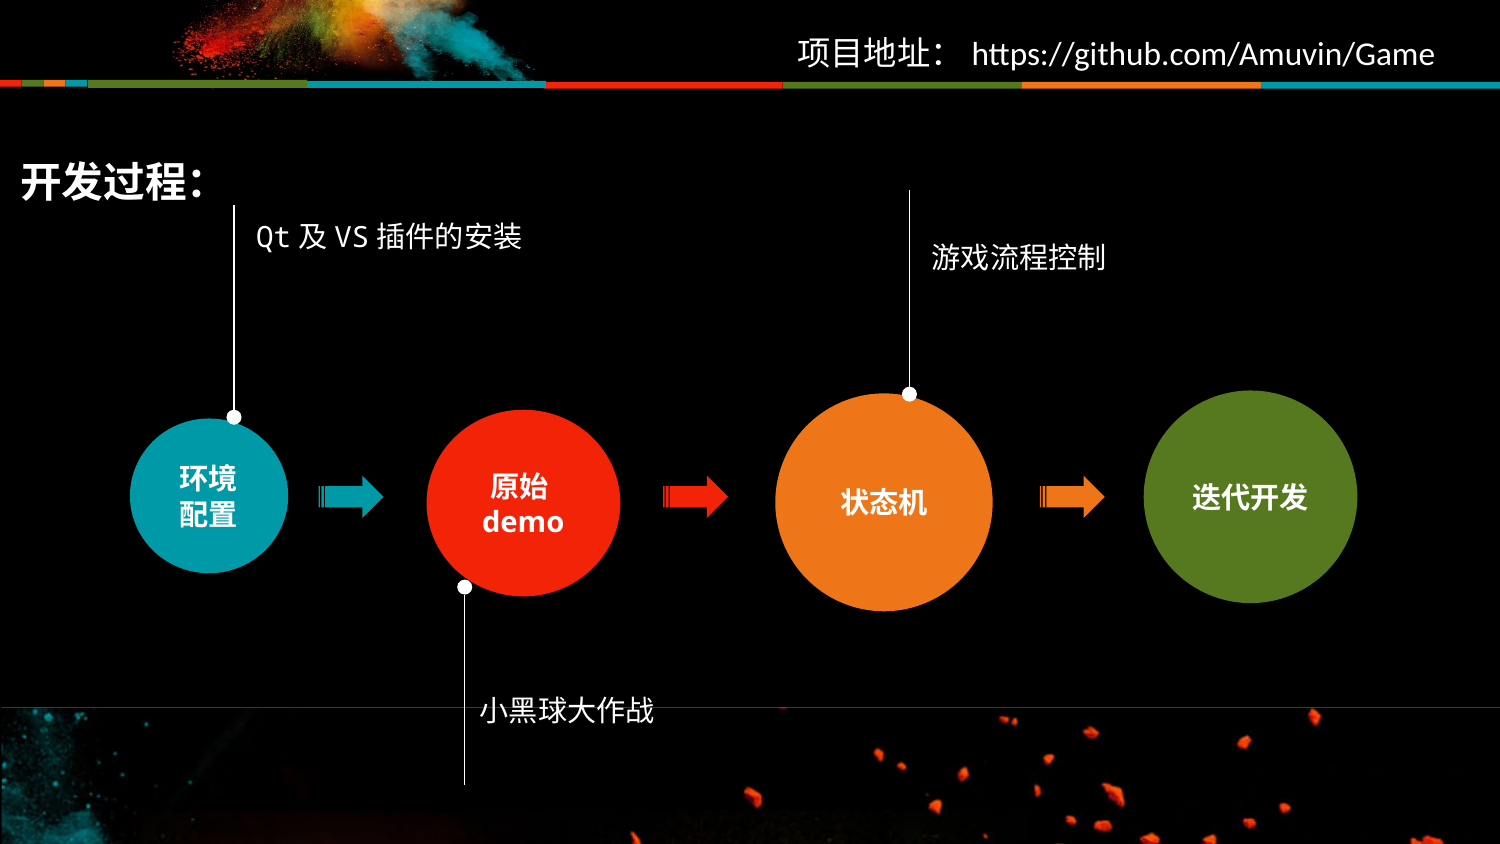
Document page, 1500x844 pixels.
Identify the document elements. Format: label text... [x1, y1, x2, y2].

text_box 开发过程： [5, 148, 244, 214]
text_box 原始demo [425, 425, 622, 579]
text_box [901, 190, 1251, 402]
text_box [662, 473, 730, 521]
text_box 环境配置 [128, 417, 290, 575]
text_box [0, 0, 1500, 138]
text_box 迭代开发 [1142, 389, 1359, 605]
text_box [226, 204, 622, 425]
text_box [318, 473, 385, 521]
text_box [457, 579, 822, 786]
picture [1, 706, 1500, 844]
text_box 状态机 [774, 392, 994, 613]
text_box [1039, 473, 1107, 521]
